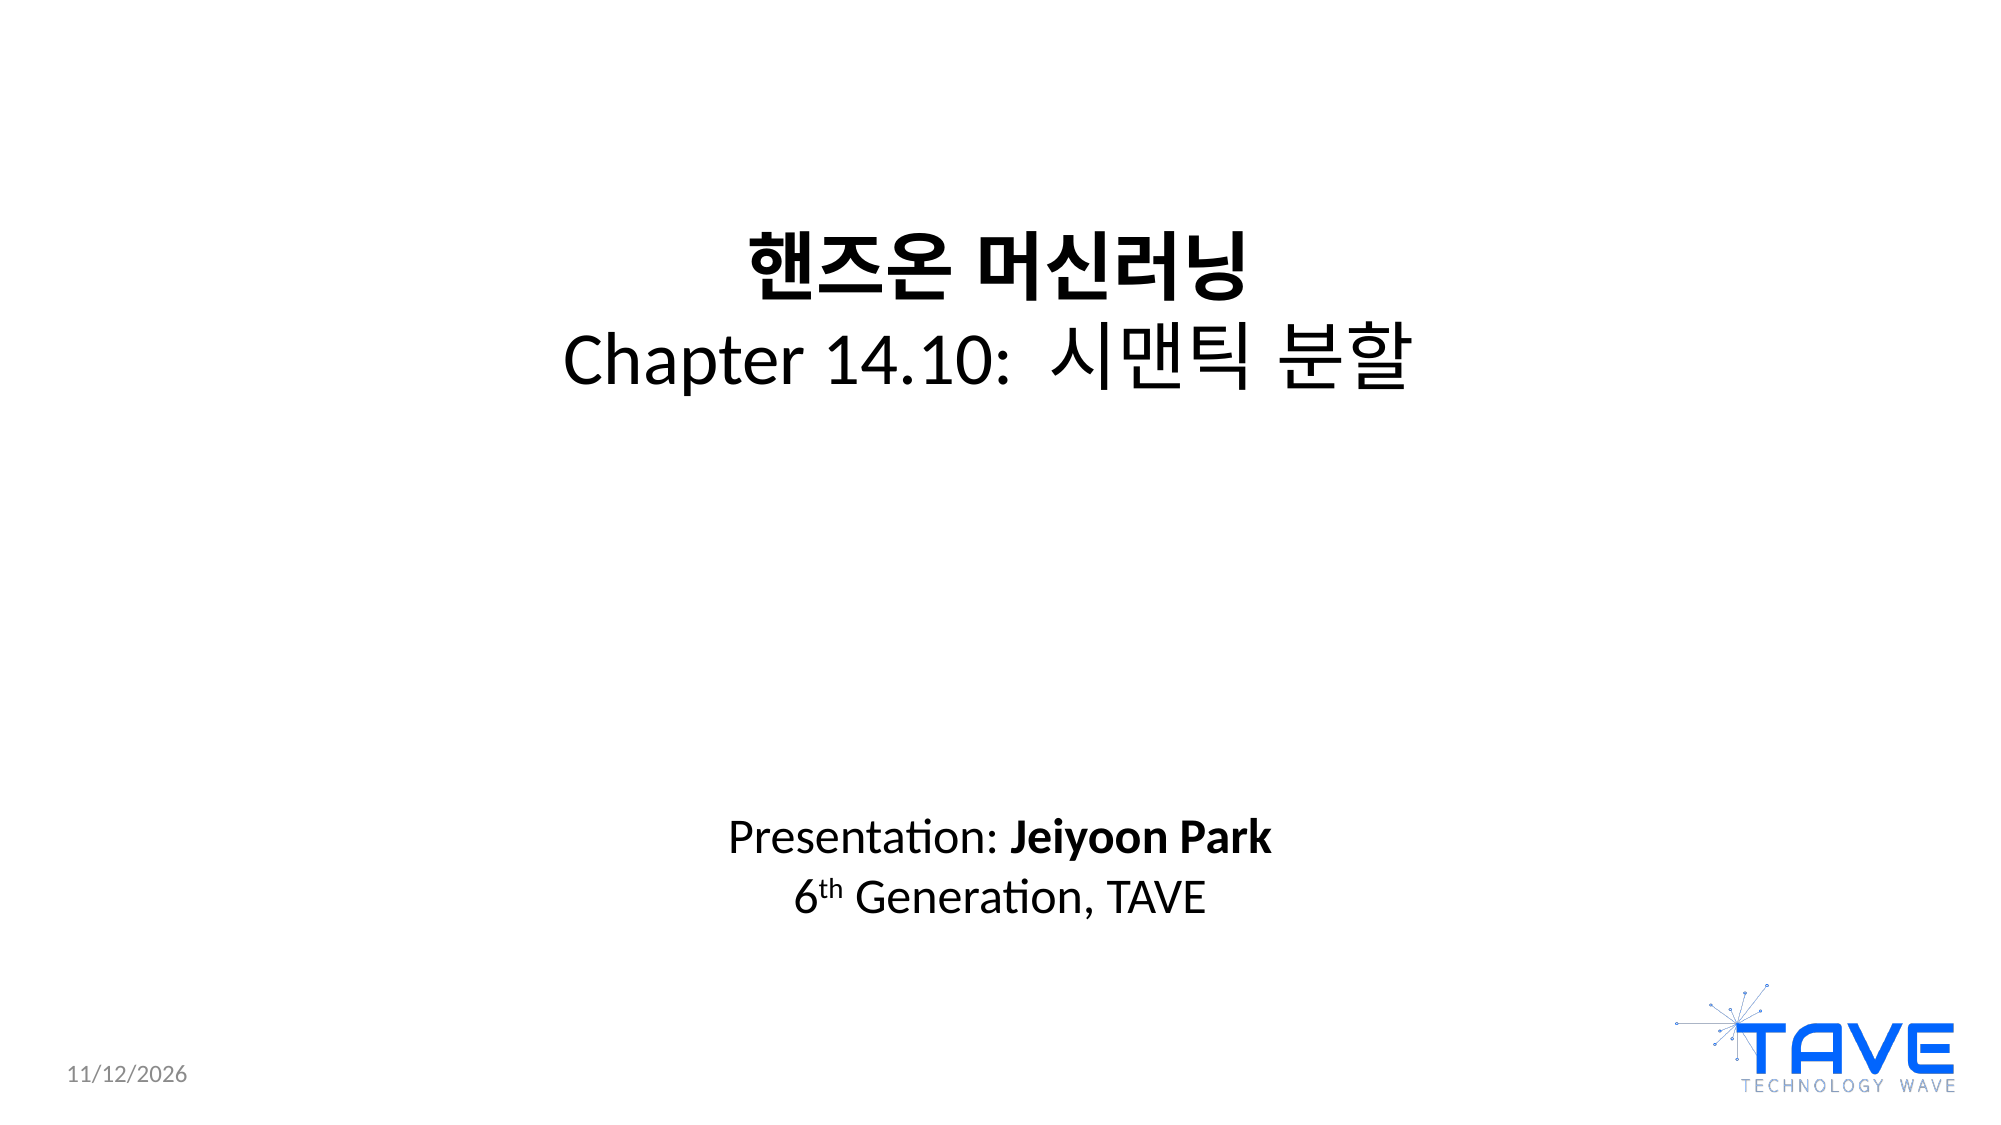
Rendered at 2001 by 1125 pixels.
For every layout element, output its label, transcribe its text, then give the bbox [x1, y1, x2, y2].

text_box 핸즈온 머신러닝 Chapter 14.10: 시맨틱 분할 [22, 212, 1978, 408]
text_box Presentation: Jeiyoon Park 6th Generation, TAVE [400, 796, 1600, 932]
picture [1675, 984, 2000, 1125]
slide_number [51, 1042, 502, 1103]
